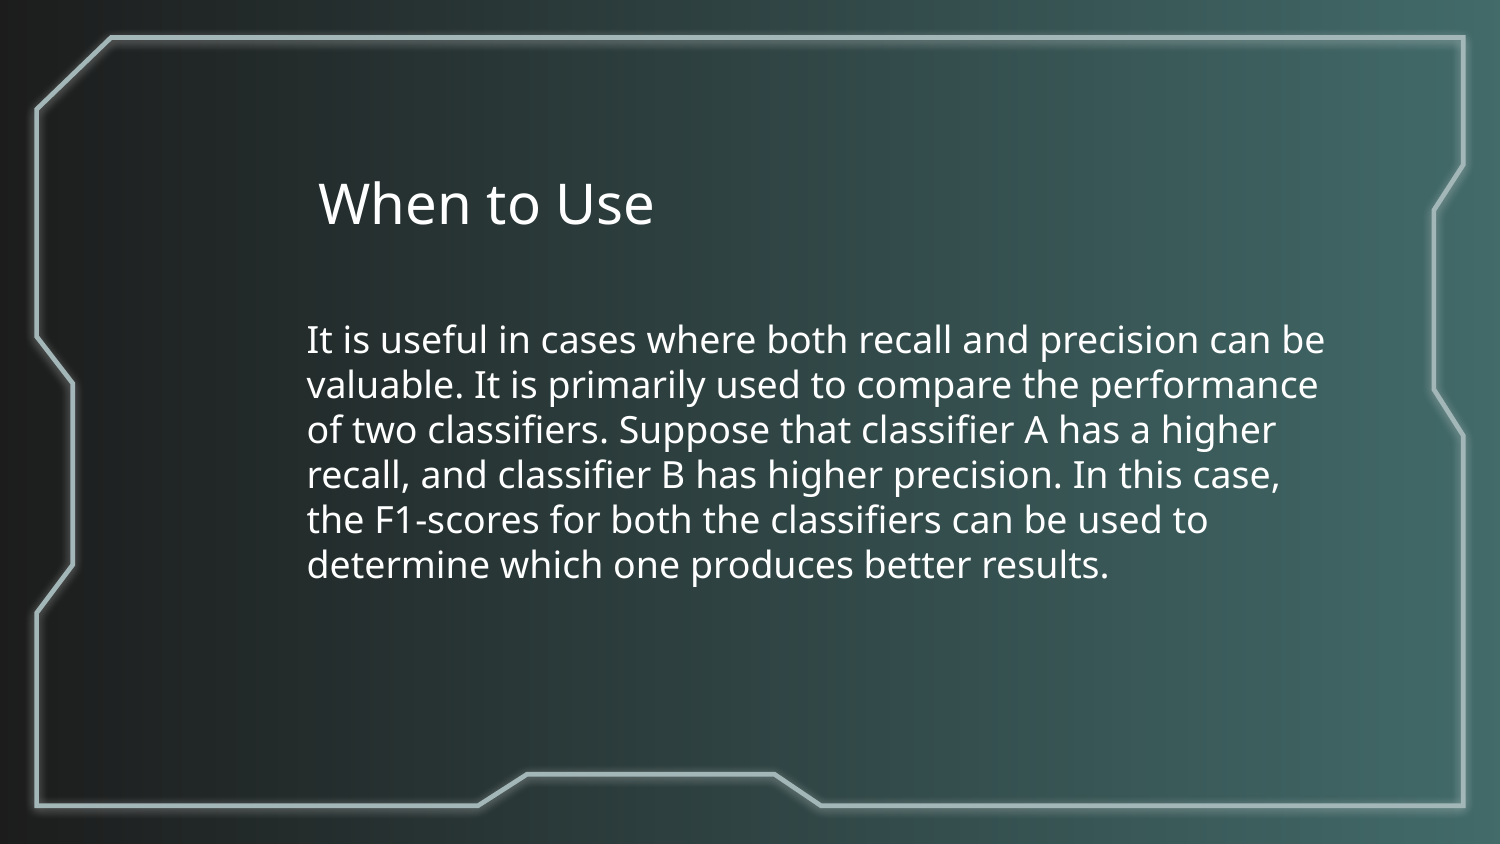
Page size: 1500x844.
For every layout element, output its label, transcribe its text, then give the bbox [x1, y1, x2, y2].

subtitle It is useful in cases where both recall and precision can be valuable. It is primarily used to compare the performance of two classifiers. Suppose that classifier A has a higher recall, and classifier B has higher precision. In this case, the F1-scores for both the classifiers can be used to determine which one produces better results. [291, 300, 1364, 680]
subtitle When to Use [303, 153, 1155, 229]
